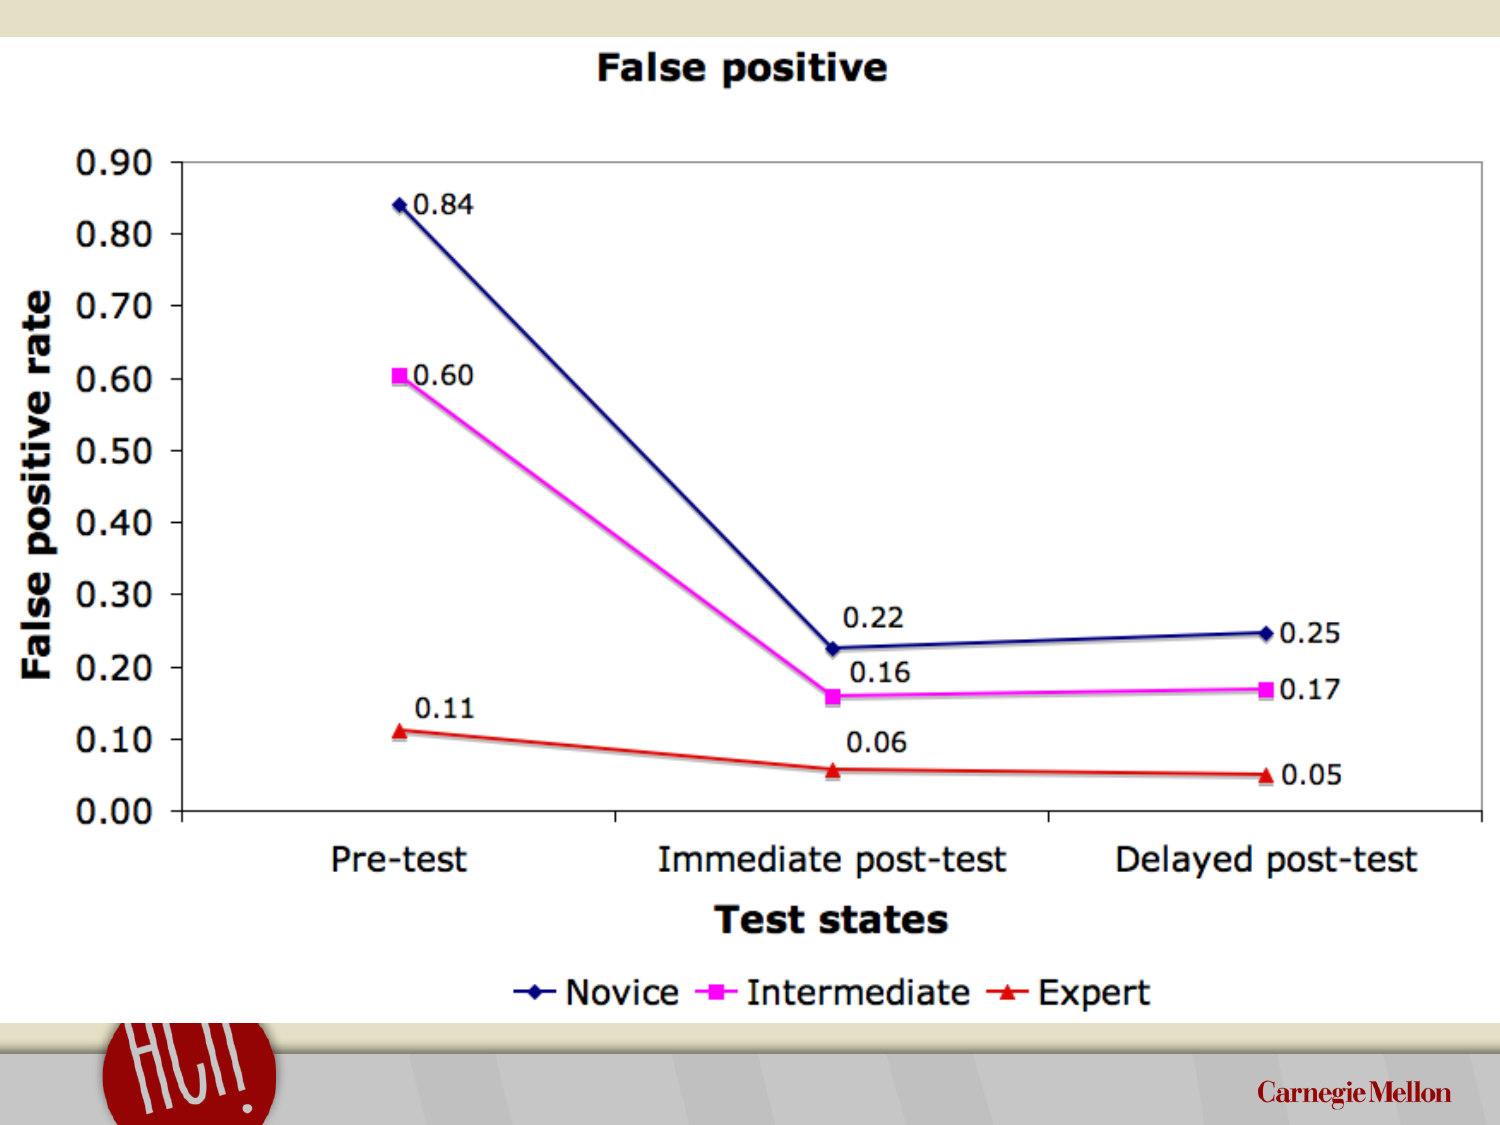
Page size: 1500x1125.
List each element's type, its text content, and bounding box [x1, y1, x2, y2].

picture [0, 0, 1500, 1125]
list Improvement all around for false positives [75, 1031, 1463, 1125]
